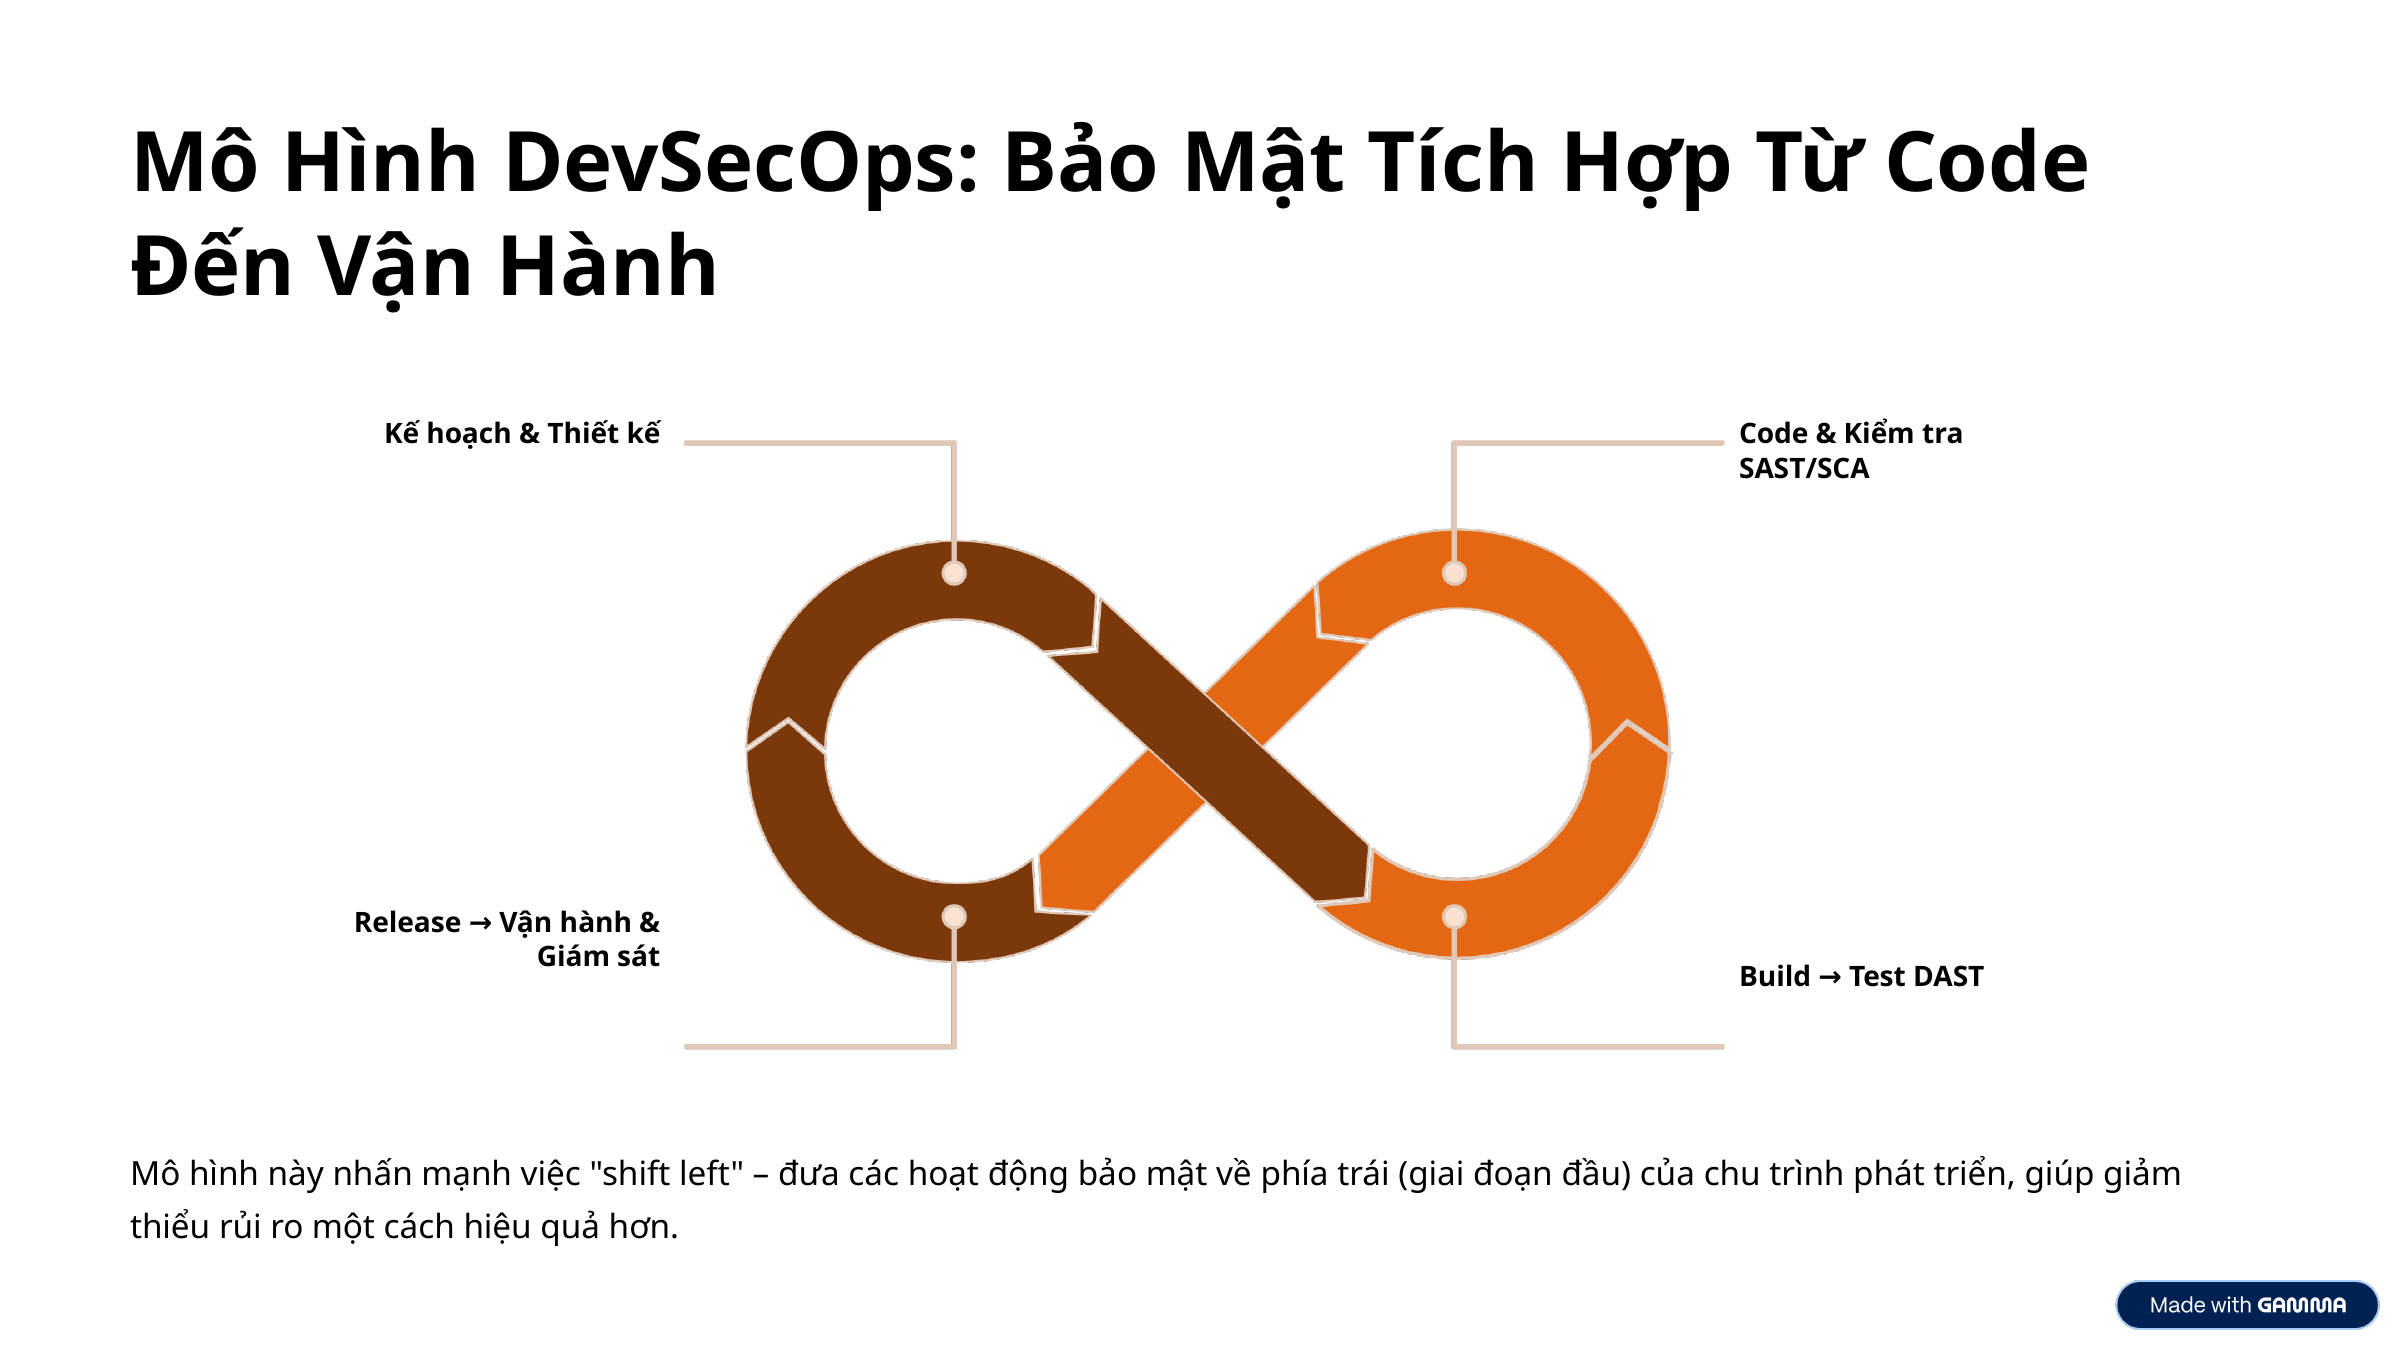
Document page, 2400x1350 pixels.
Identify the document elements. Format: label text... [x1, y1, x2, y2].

picture [2106, 1271, 2389, 1339]
text_box Mô Hình DevSecOps: Bảo Mật Tích Hợp Từ Code Đến Vận Hành [130, 103, 2270, 313]
text_box Mô hình này nhấn mạnh việc "shift left" – đưa các hoạt động bảo mật về phía trái (giai đoạn đầu) của chu trình phát triển, giúp giảm thiểu rủi ro một cách hiệu quả hơn. [130, 1139, 2270, 1247]
picture [279, 379, 2121, 1102]
